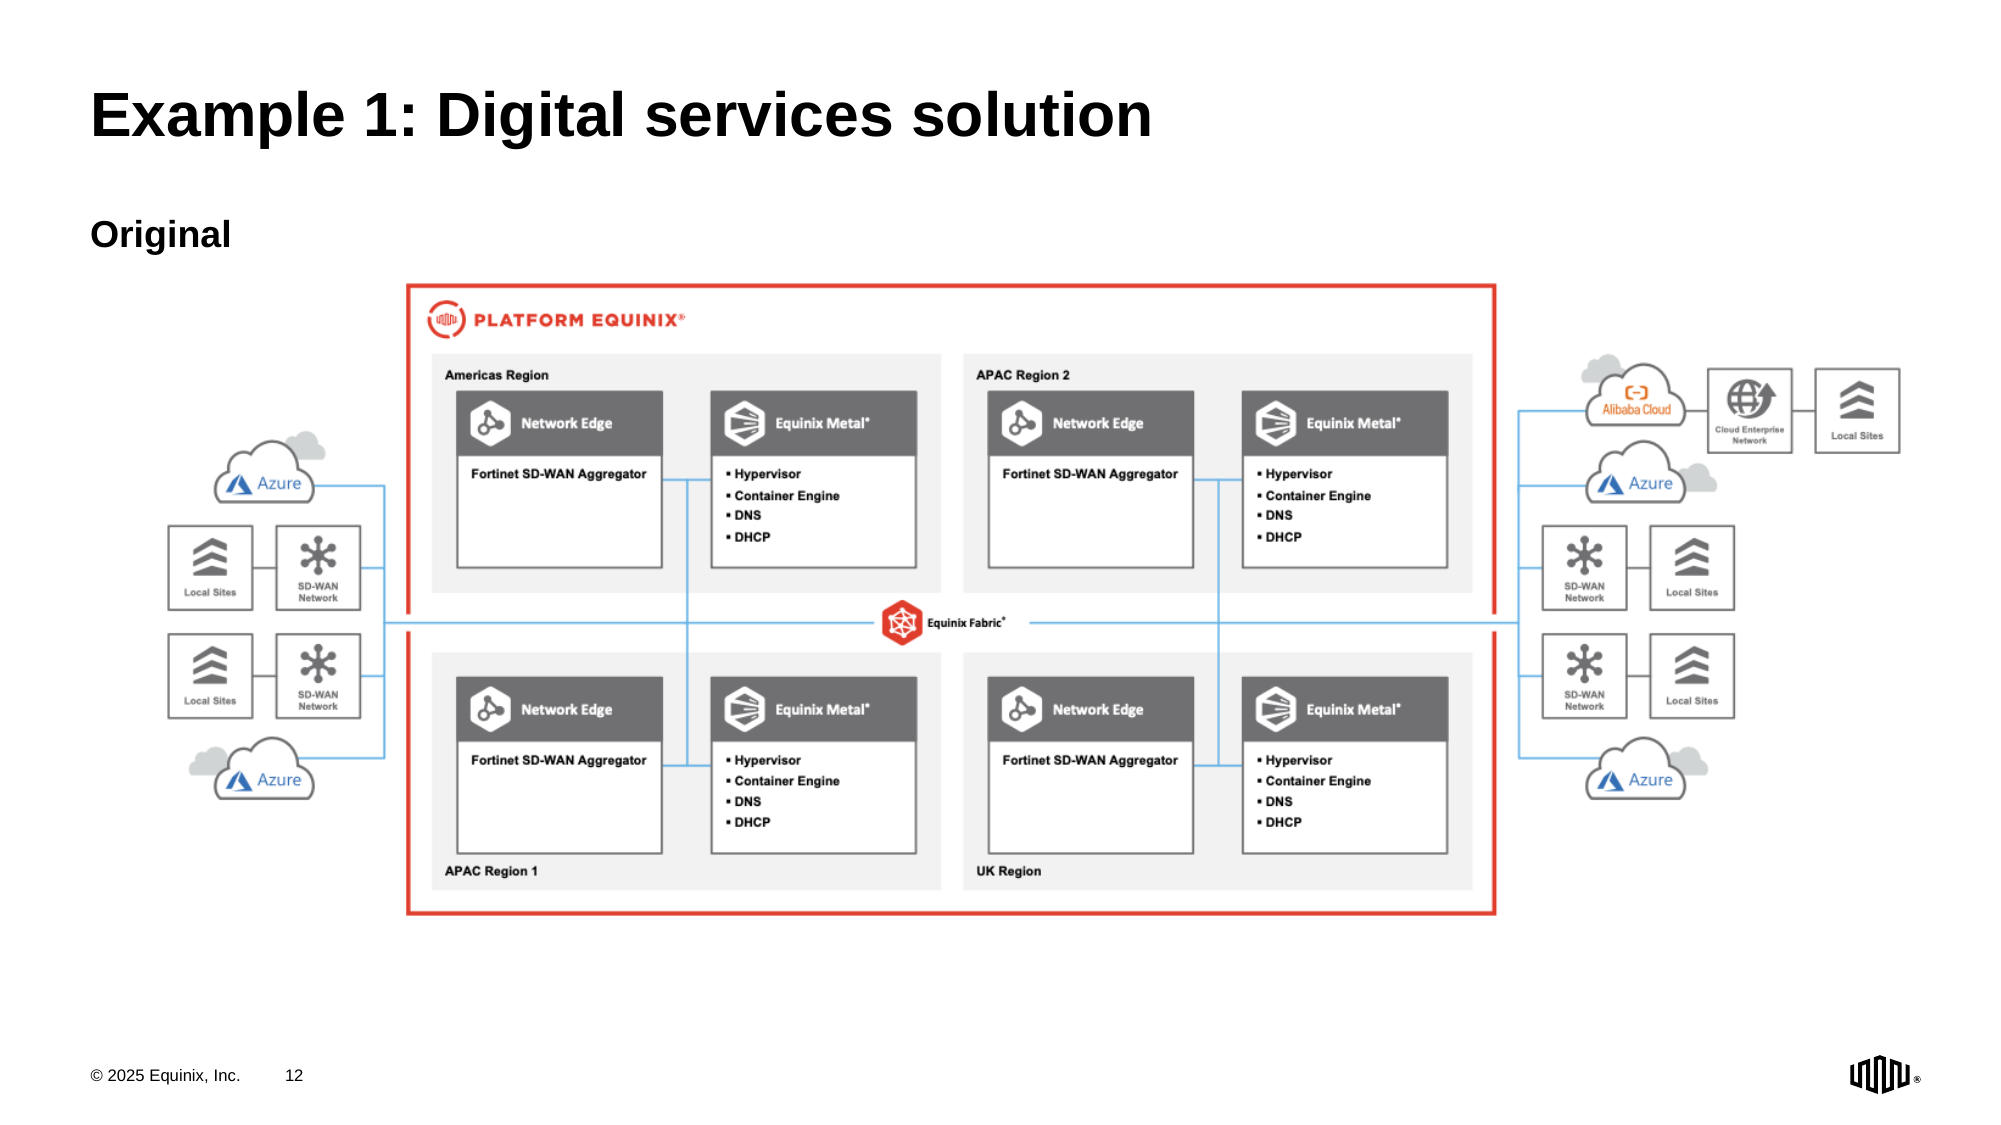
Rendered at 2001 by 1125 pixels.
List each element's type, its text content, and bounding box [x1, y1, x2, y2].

title Example 1: Digital services solution [90, 74, 1502, 226]
picture [137, 270, 1924, 939]
footer © 2025 Equinix, Inc. [90, 1065, 270, 1125]
text_box Original [90, 209, 787, 276]
slide_number 12 [285, 1065, 360, 1125]
